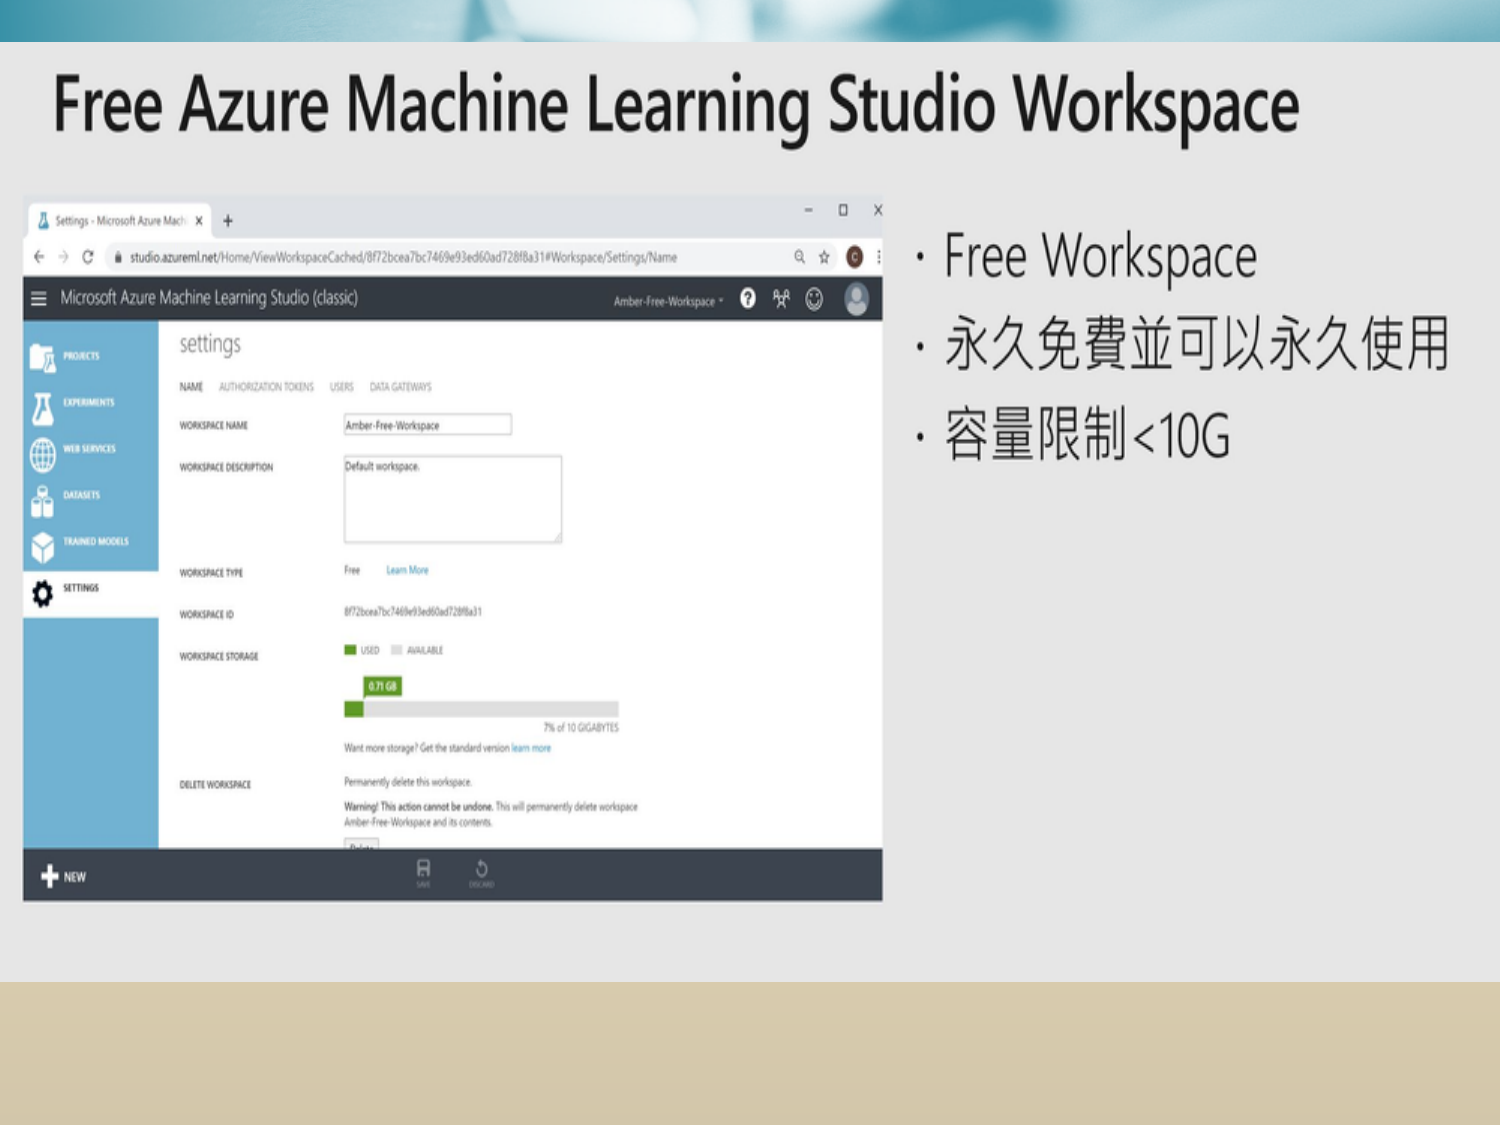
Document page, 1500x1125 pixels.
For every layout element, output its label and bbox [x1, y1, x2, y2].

picture [0, 42, 1500, 982]
